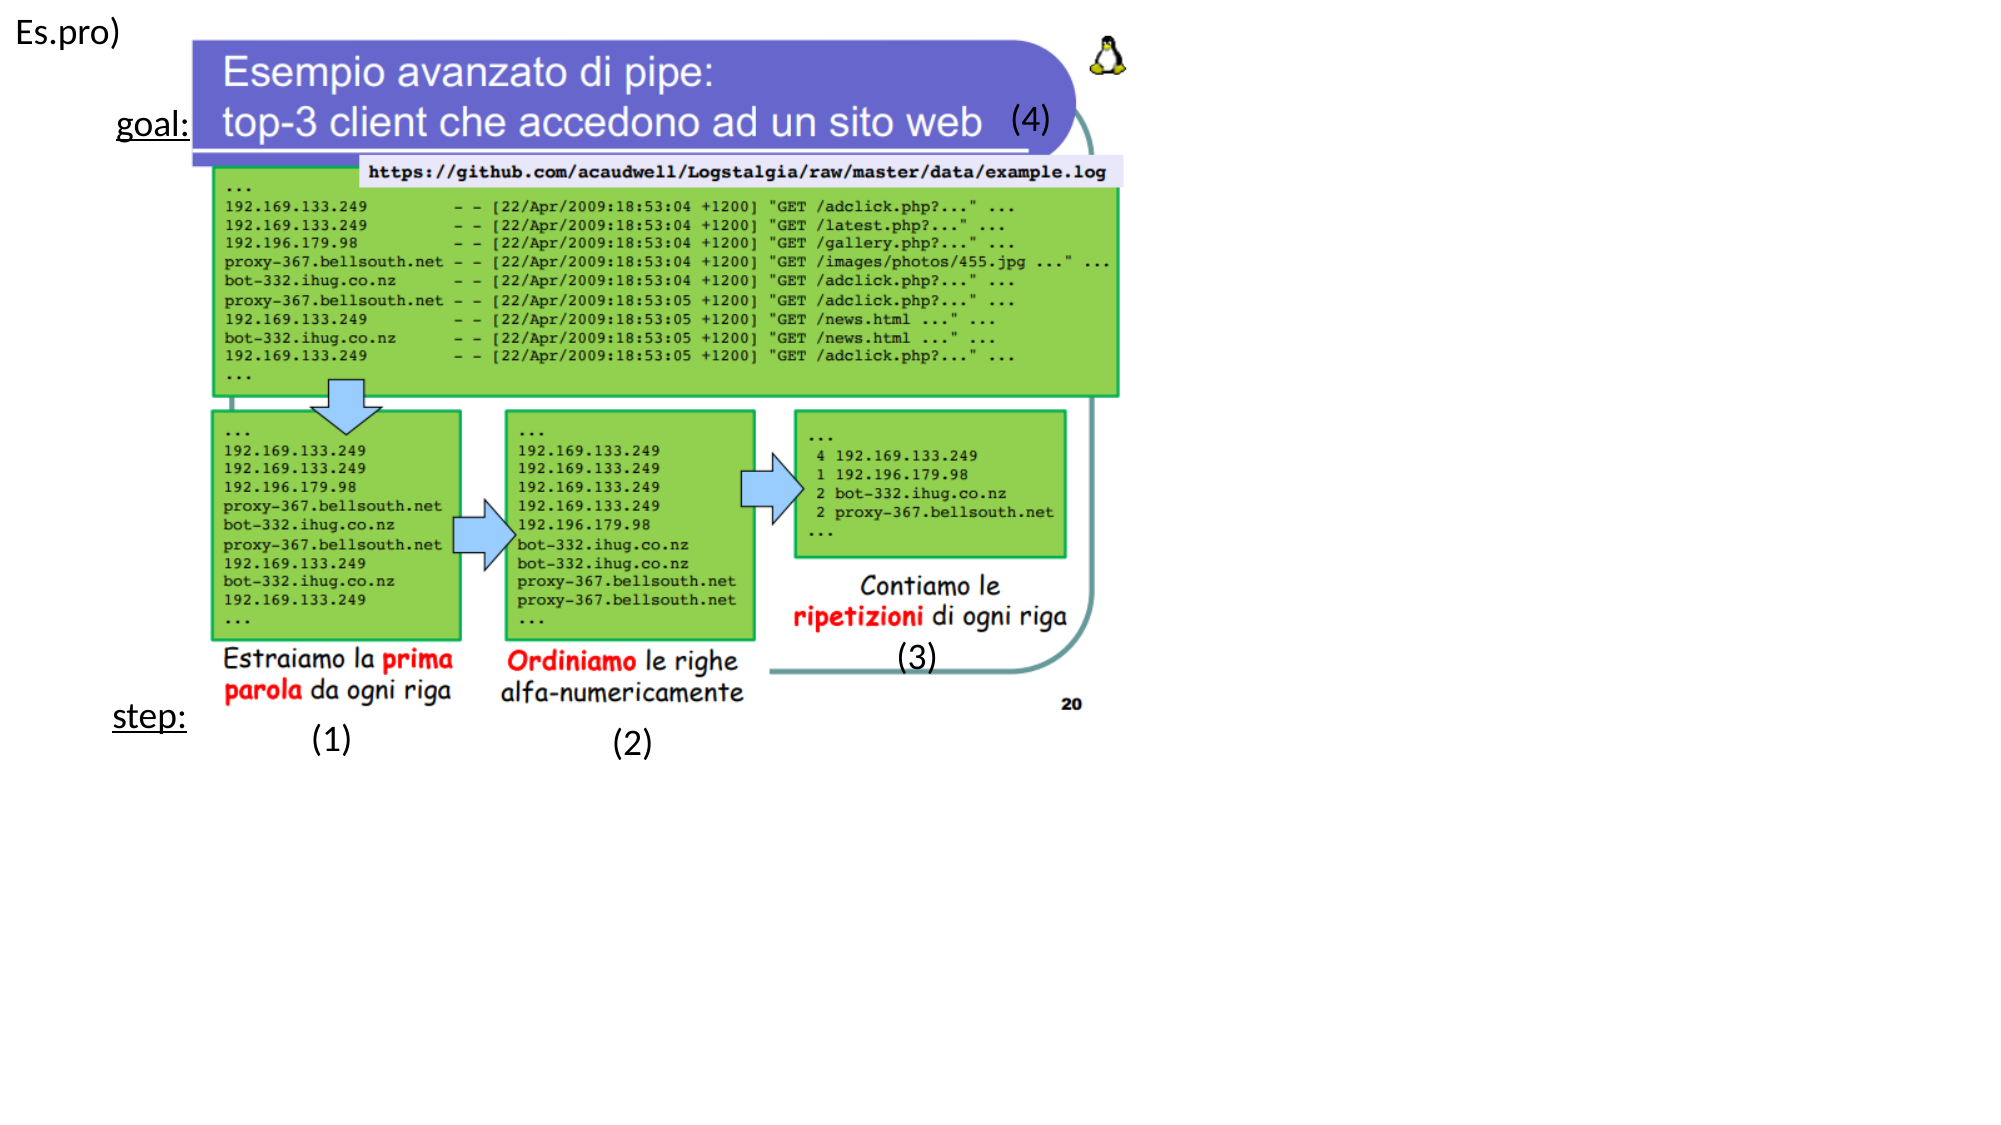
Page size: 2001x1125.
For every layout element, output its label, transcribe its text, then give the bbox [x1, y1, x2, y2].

text_box Es.pro) [0, 0, 137, 60]
text_box (2) [597, 730, 669, 771]
text_box goal: [101, 91, 182, 152]
text_box step: [97, 683, 203, 744]
picture [182, 26, 1150, 730]
text_box (1) [296, 730, 368, 767]
